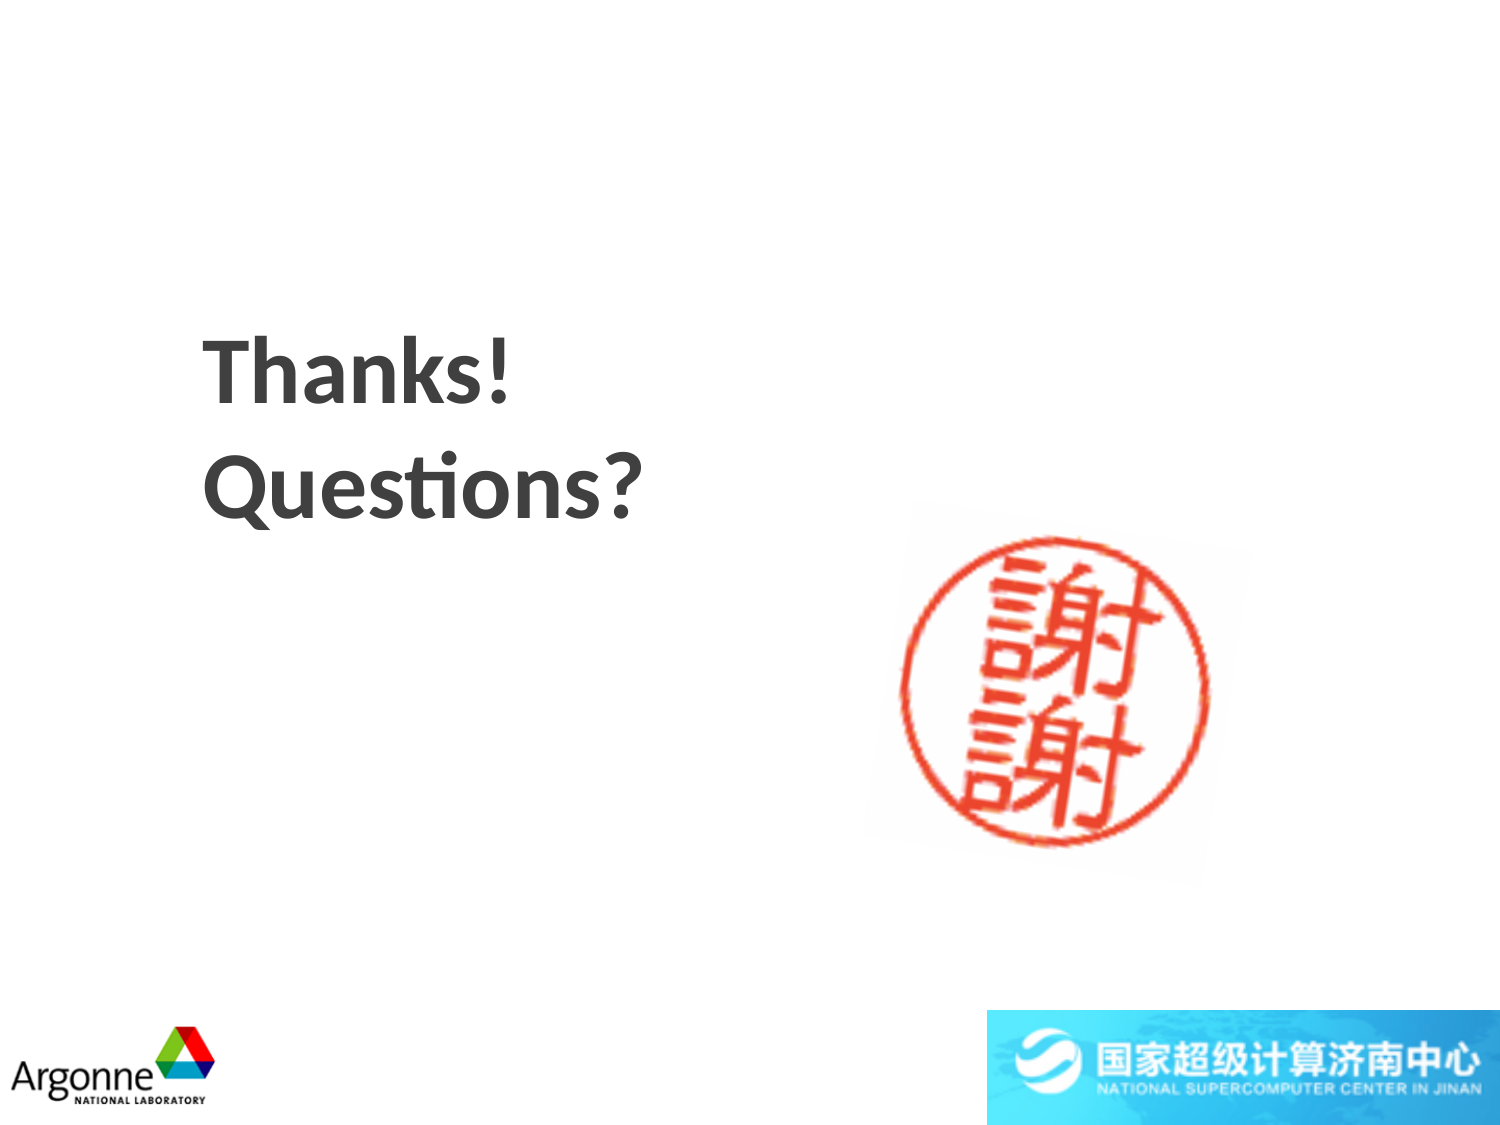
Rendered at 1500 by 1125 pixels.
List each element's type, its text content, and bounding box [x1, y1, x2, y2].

text_box Thanks! Questions? [187, 299, 938, 545]
picture [987, 1010, 1500, 1125]
picture [865, 505, 1250, 885]
picture [0, 1011, 238, 1124]
